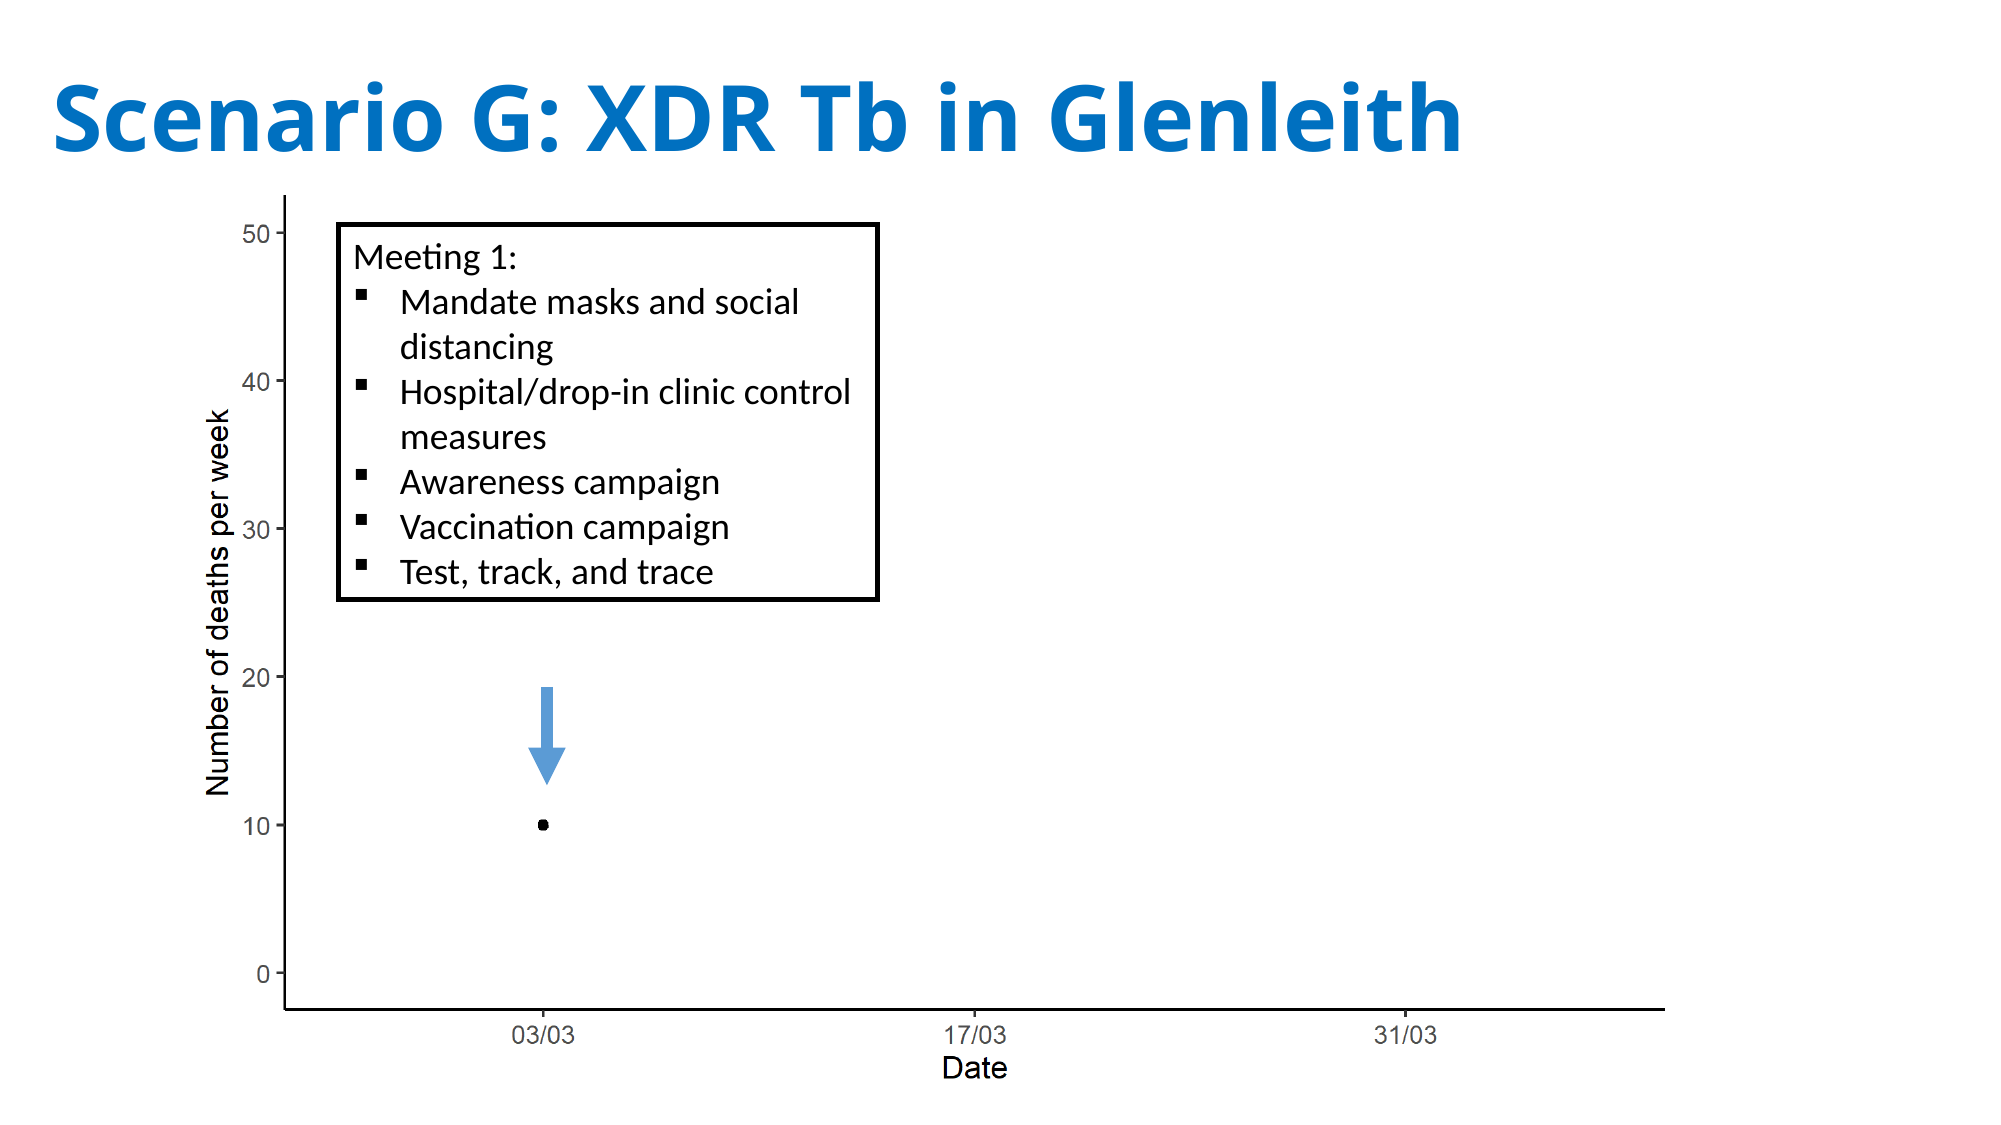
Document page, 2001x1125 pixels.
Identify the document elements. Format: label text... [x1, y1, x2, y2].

title Scenario G: XDR Tb in Glenleith [37, 13, 1952, 231]
picture [189, 179, 1680, 1100]
